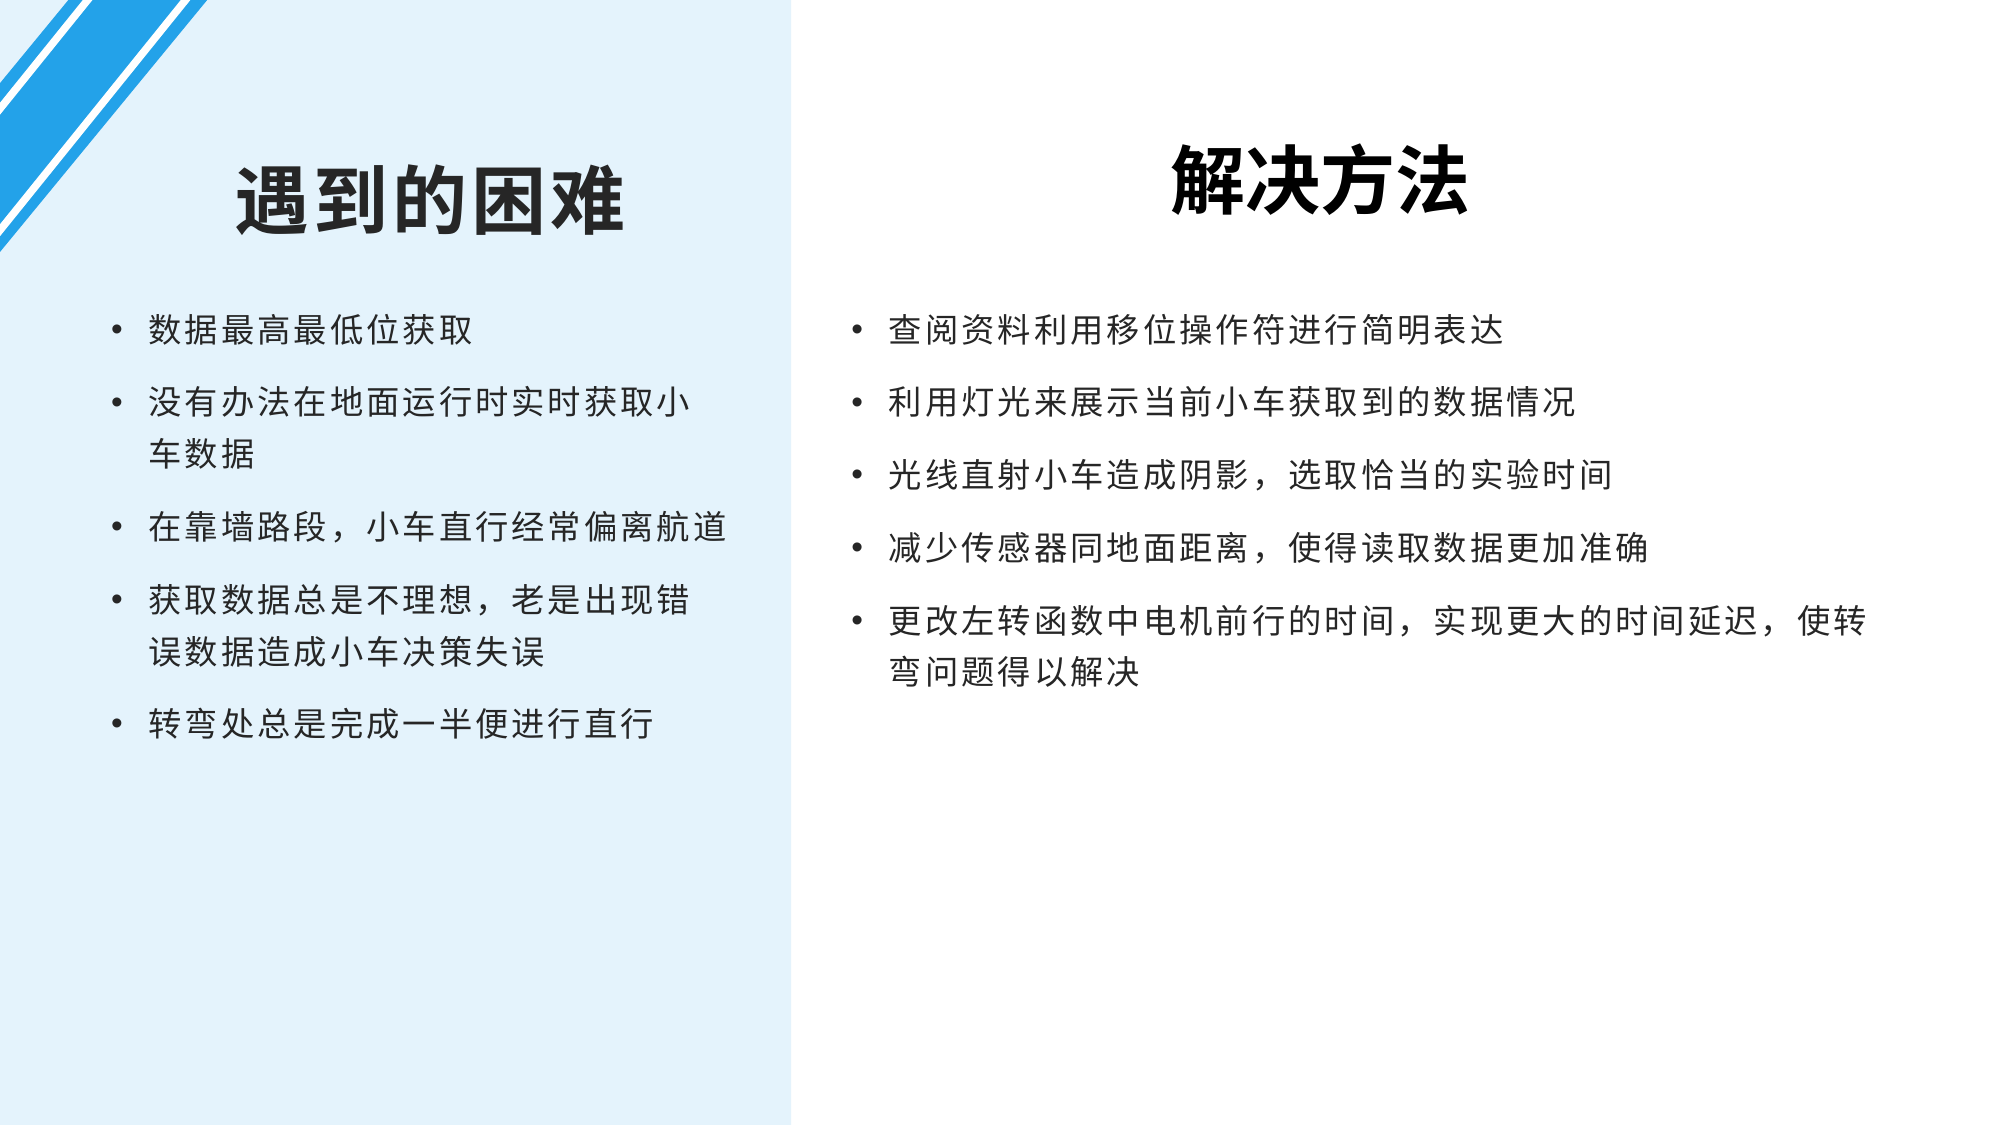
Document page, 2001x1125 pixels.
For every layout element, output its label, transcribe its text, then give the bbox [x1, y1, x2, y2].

list 查阅资料利用移位操作符进行简明表达 利用灯光来展示当前小车获取到的数据情况 光线直射小车造成阴影，选取恰当的实验时间 减少传感器同地面距离，使得读取数据更加准确 更改左转函数中电机前行的时间，实现更大的时间延迟，使转弯问题得以解决 [836, 289, 1900, 961]
title 遇到的困难 [95, 126, 746, 272]
text_box 解决方法 [865, 126, 1871, 232]
list 数据最高最低位获取 没有办法在地面运行时实时获取小车数据 在靠墙路段，小车直行经常偏离航道 获取数据总是不理想，老是出现错误数据造成小车决策失误 转弯处总是完成一半便进行直行 [96, 289, 746, 961]
